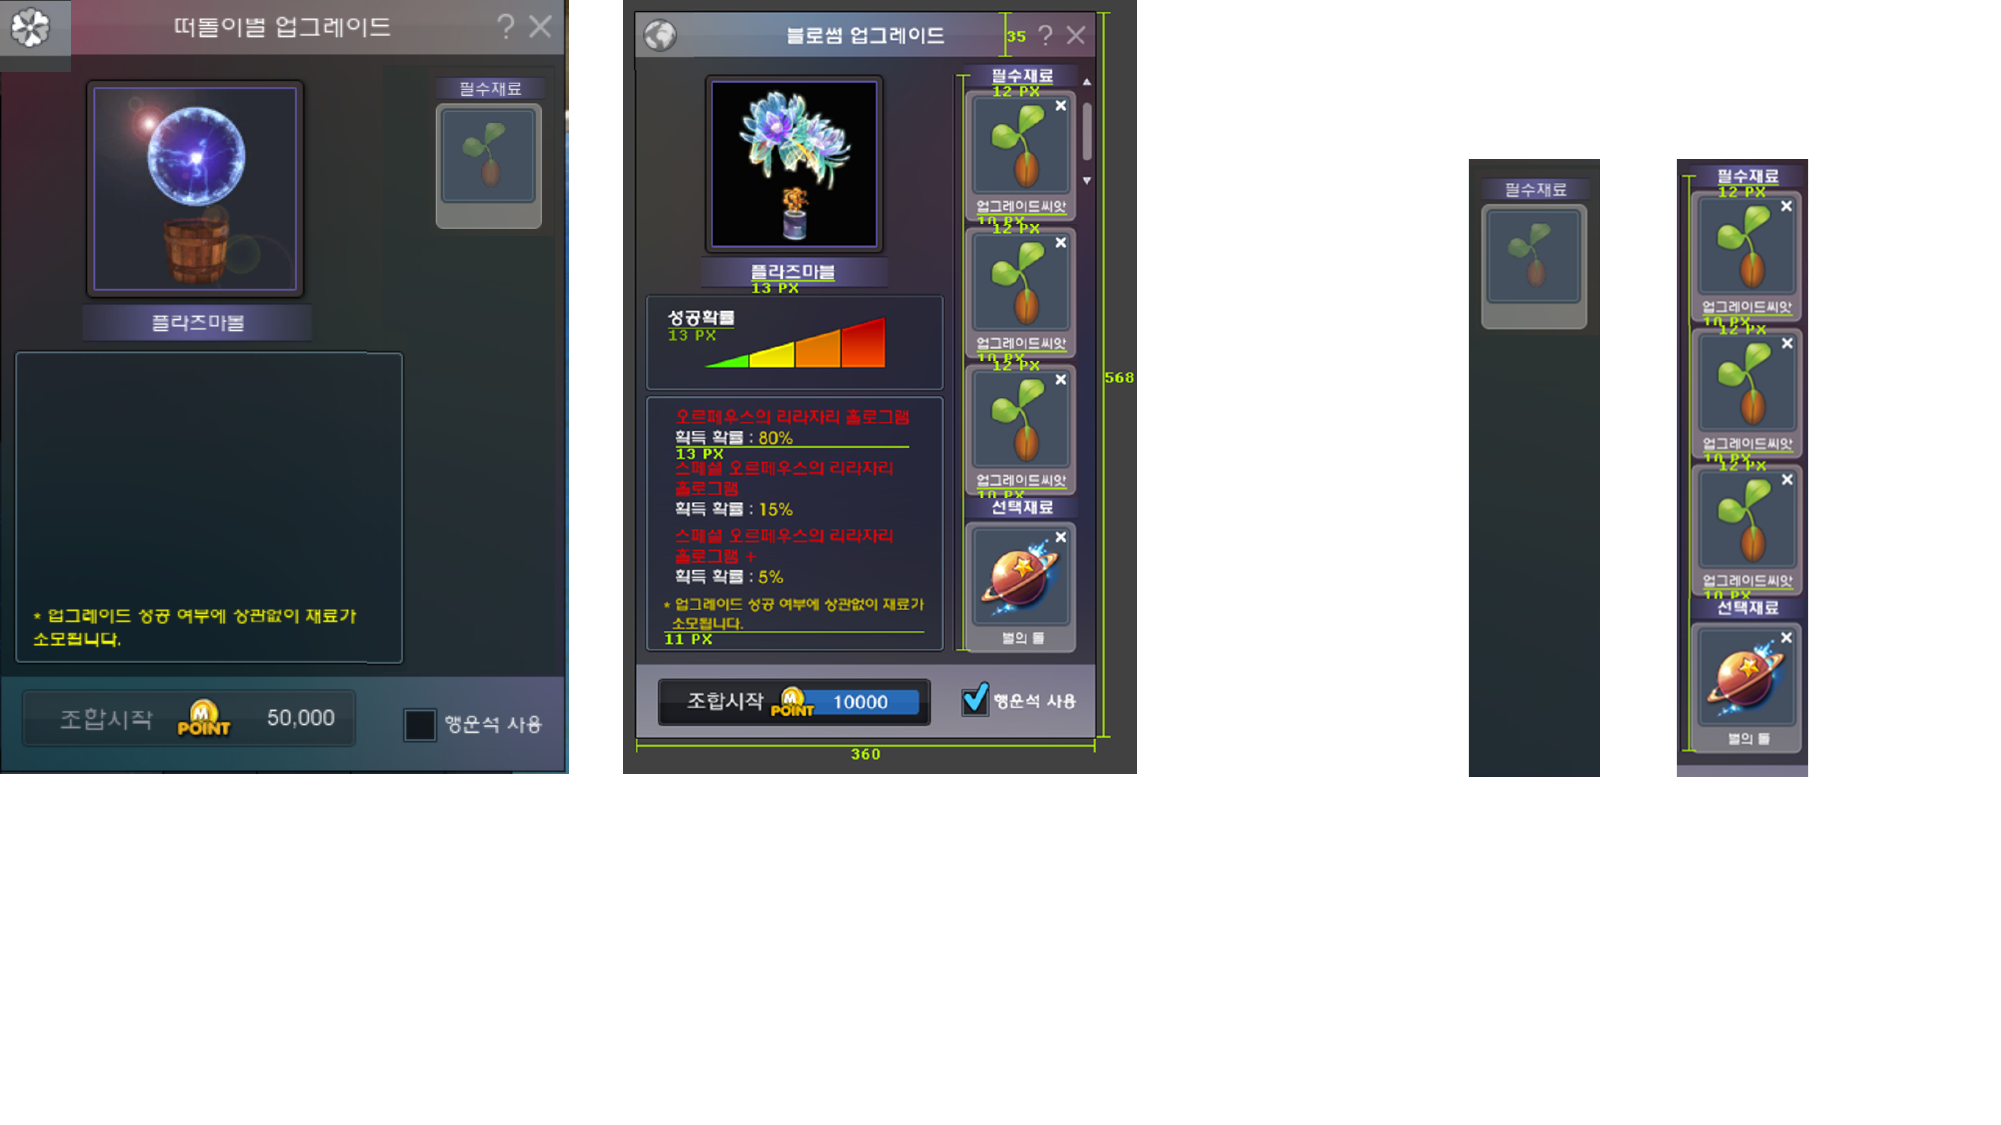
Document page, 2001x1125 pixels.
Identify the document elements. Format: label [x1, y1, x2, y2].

text_box [0, 0, 1137, 774]
text_box [1468, 159, 1809, 777]
